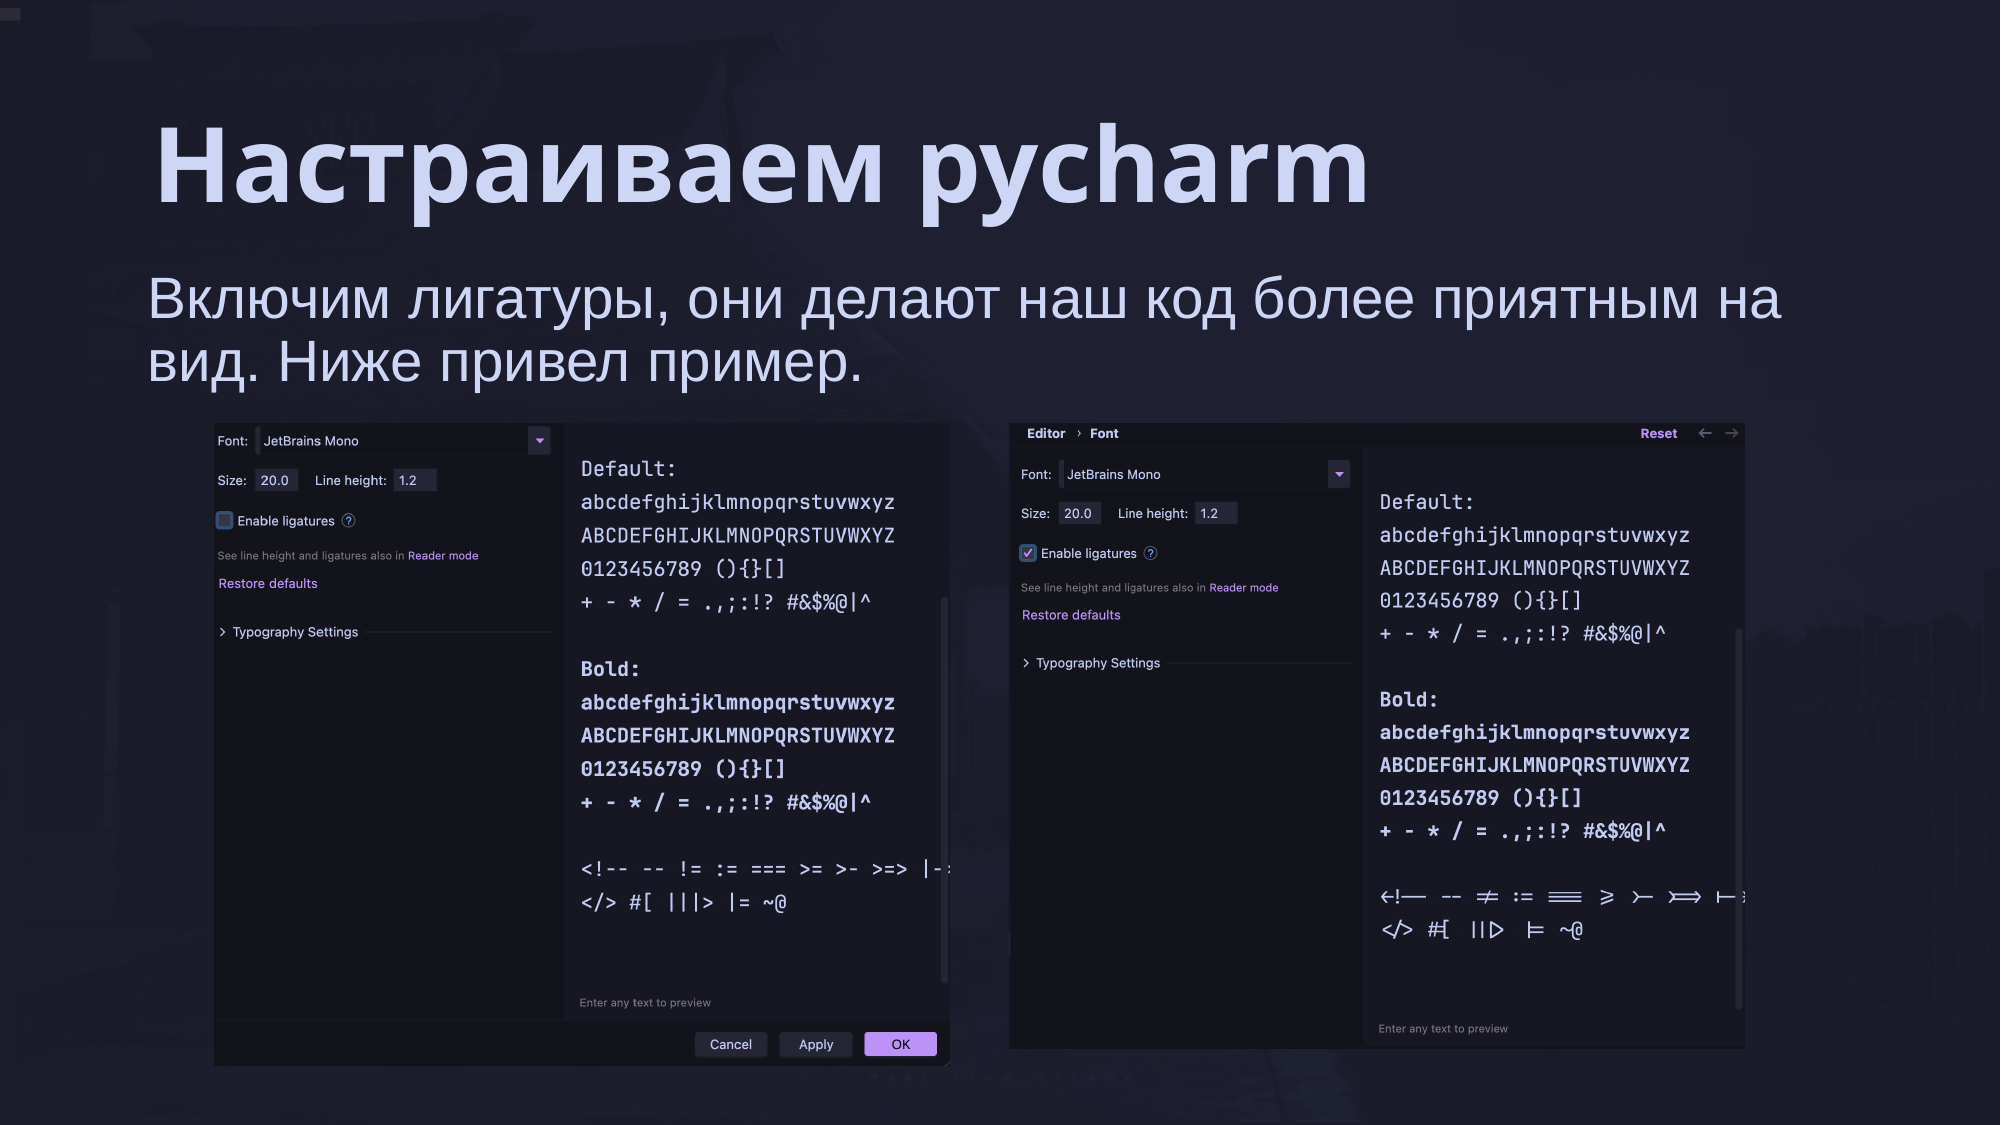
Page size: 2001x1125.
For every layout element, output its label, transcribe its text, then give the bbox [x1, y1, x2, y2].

title Настраиваем pycharm [137, 59, 1863, 261]
picture [1008, 423, 1745, 1049]
list Включим лигатуры, они делают наш код более приятным на вид. Ниже привел пример. [132, 261, 1886, 412]
picture [214, 423, 950, 1066]
